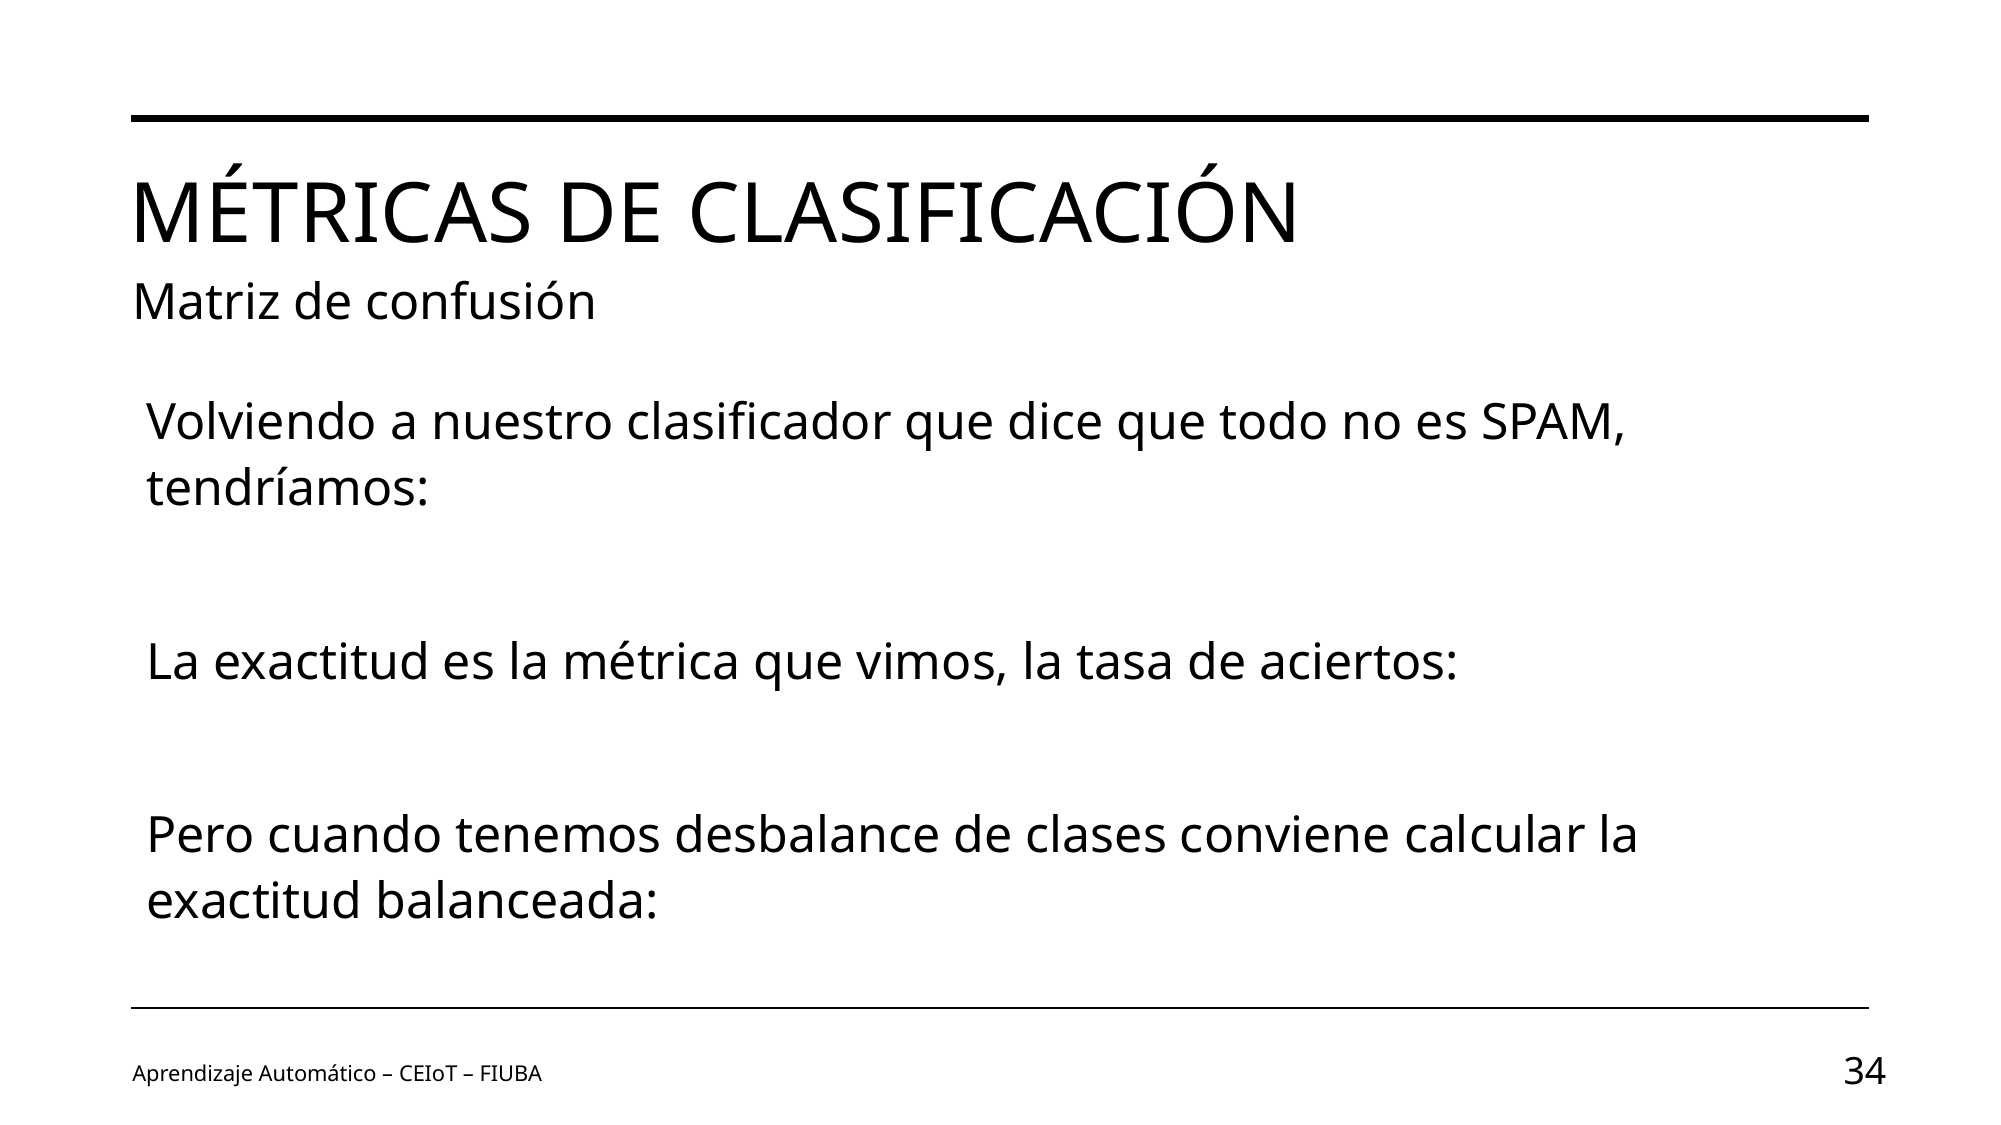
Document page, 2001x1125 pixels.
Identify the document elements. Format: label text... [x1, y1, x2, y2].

slide_number 34 [1791, 1042, 1902, 1103]
title Métricas de clasificación [114, 151, 1869, 377]
text_box Matriz de confusión [117, 262, 1375, 337]
footer Aprendizaje Automático – CEIoT – FIUBA [117, 1042, 862, 1103]
